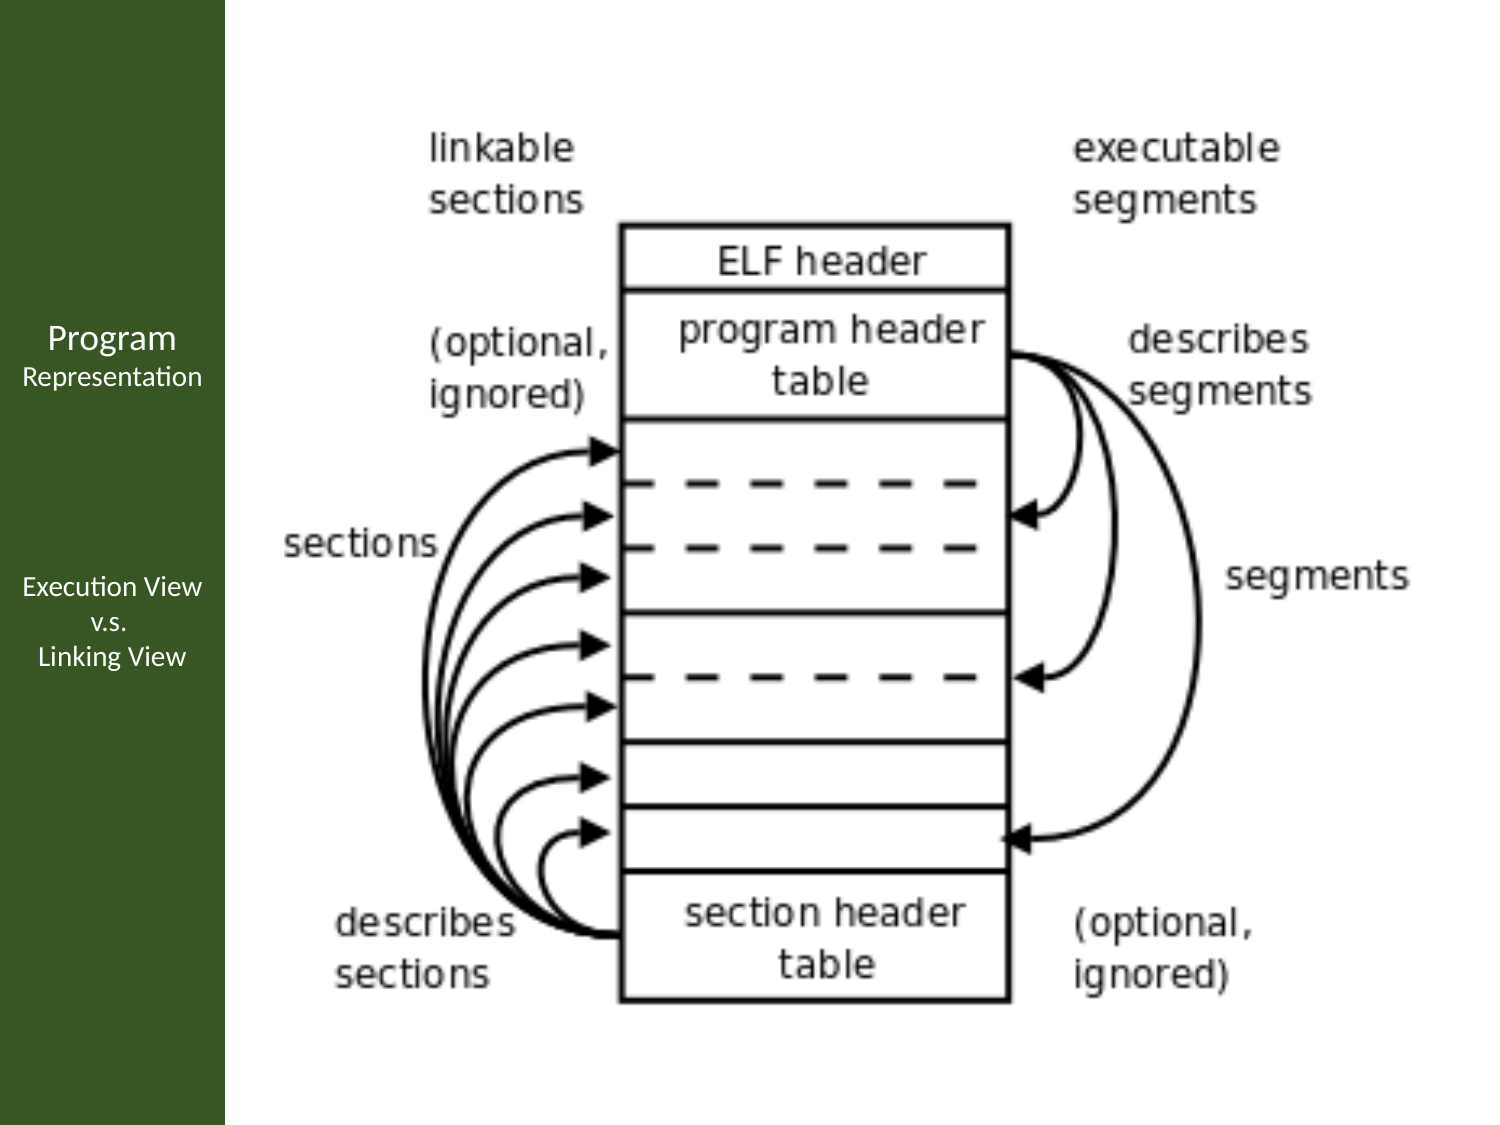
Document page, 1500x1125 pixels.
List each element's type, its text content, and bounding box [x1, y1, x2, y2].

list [284, 127, 1414, 1015]
text_box Program Representation Execution View v.s. Linking View [0, 0, 226, 1125]
